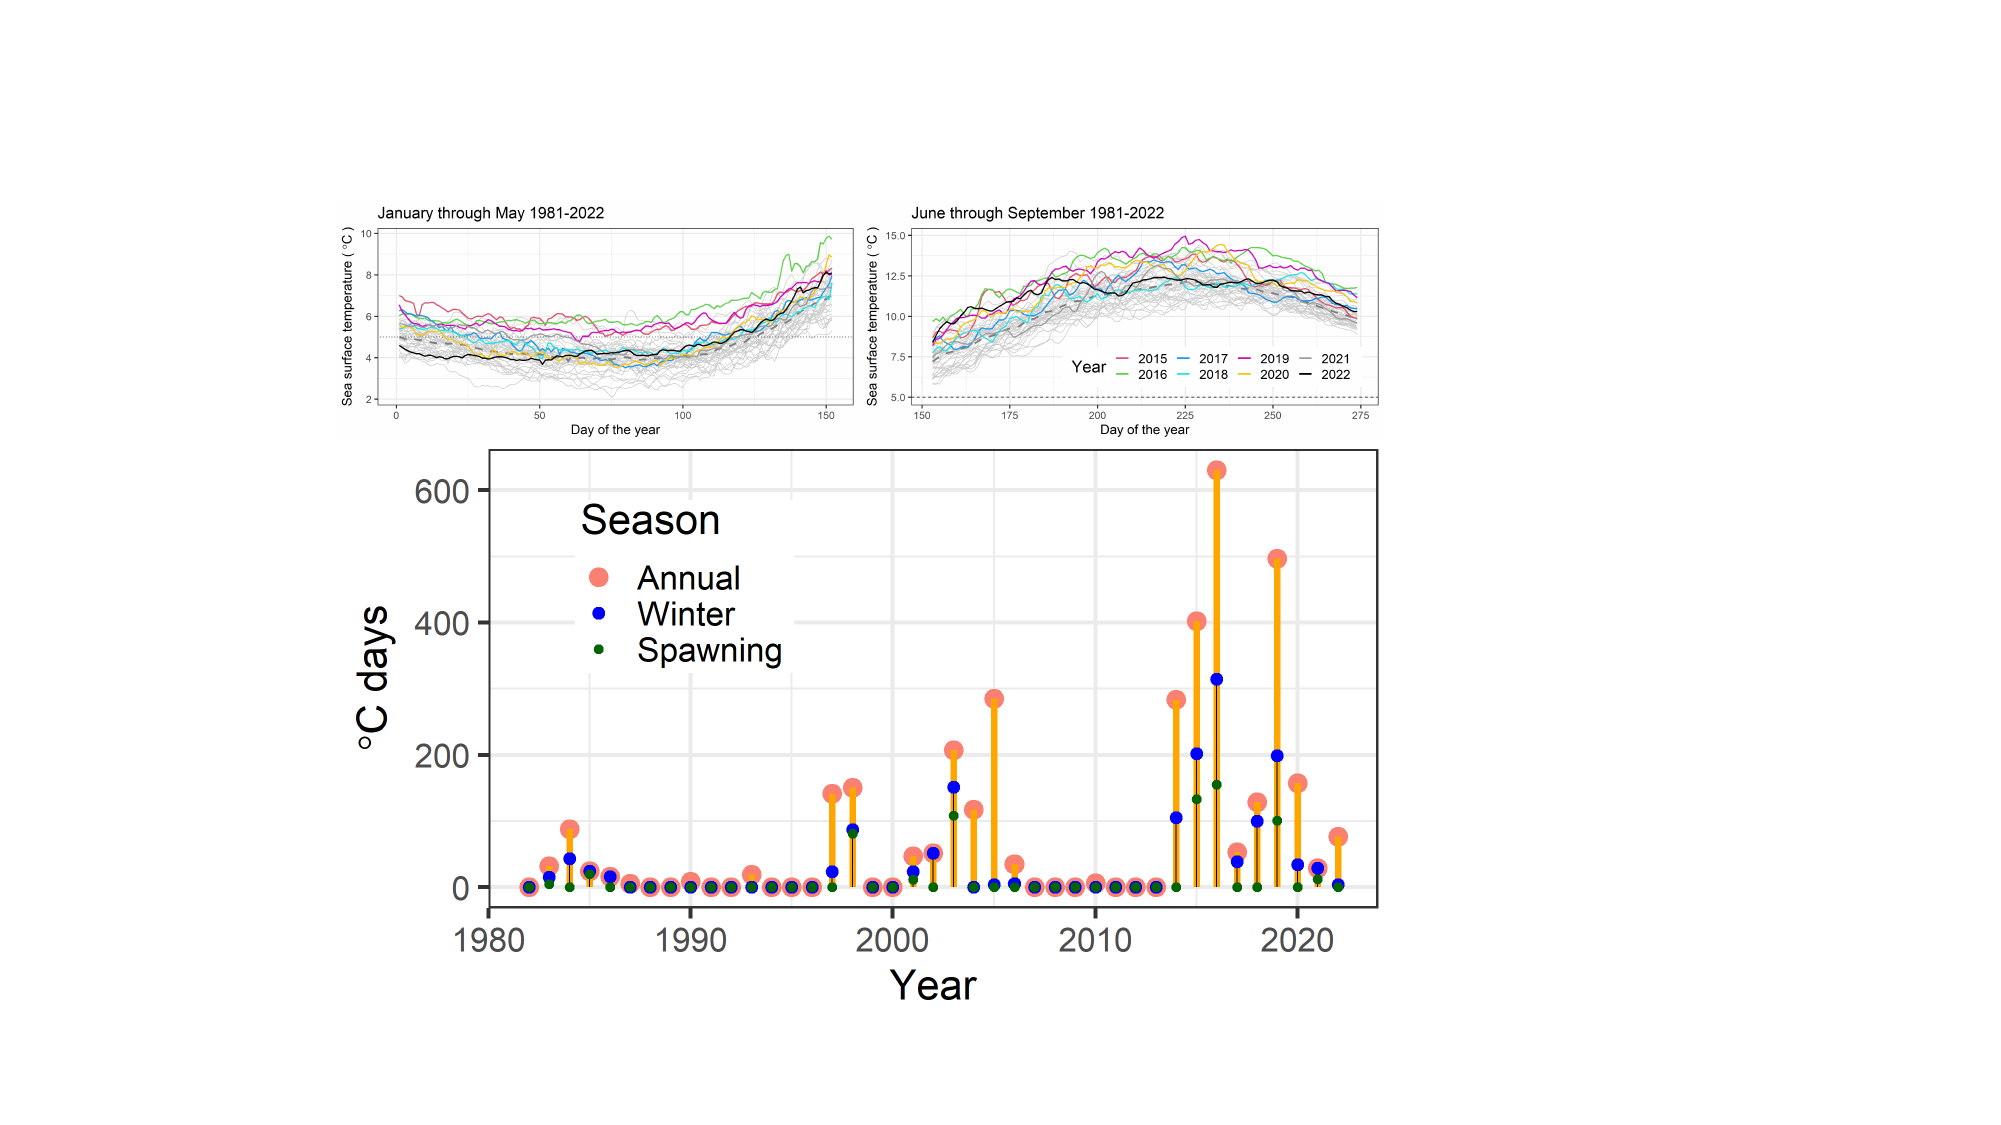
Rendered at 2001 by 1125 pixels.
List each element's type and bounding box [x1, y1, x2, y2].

text_box [334, 200, 1385, 1029]
